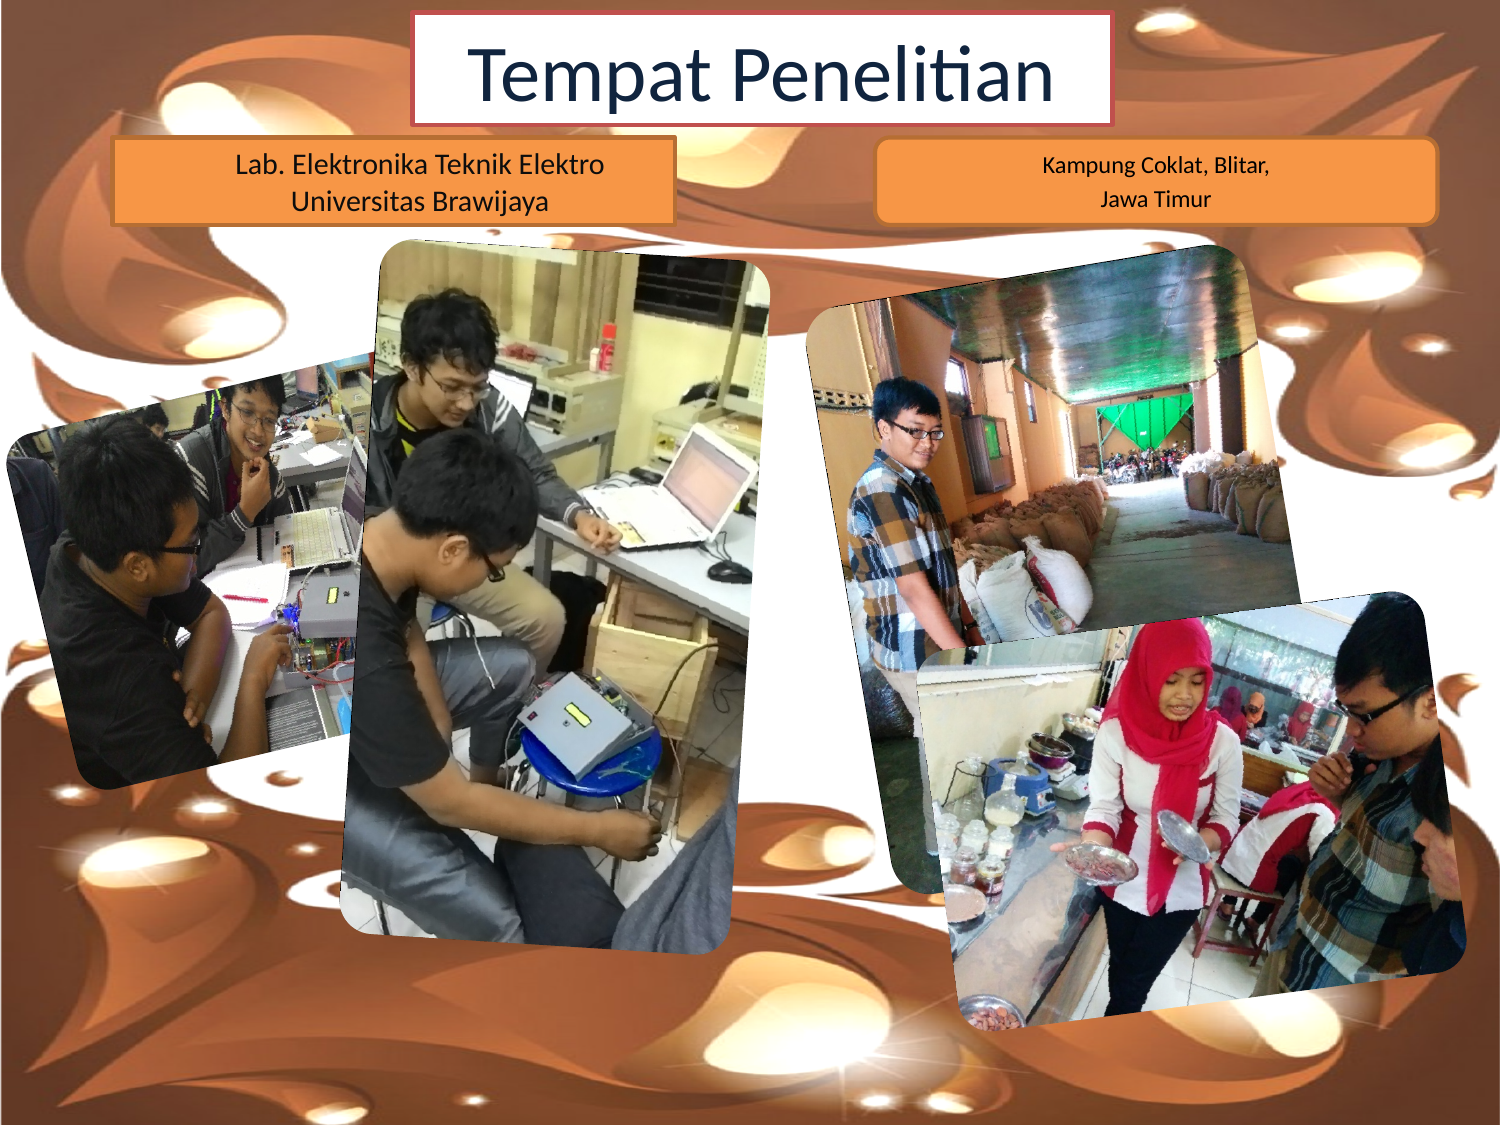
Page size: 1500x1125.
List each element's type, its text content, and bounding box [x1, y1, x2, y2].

title Tempat Penelitian [1010, 10, 1115, 127]
title Tempat Penelitian [410, 10, 488, 127]
list Lab. Elektronika Teknik Elektro Universitas Brawijaya [110, 135, 487, 227]
picture [10, 0, 1466, 1125]
text_box Kampung Coklat, Blitar, Jawa Timur [1011, 135, 1440, 228]
